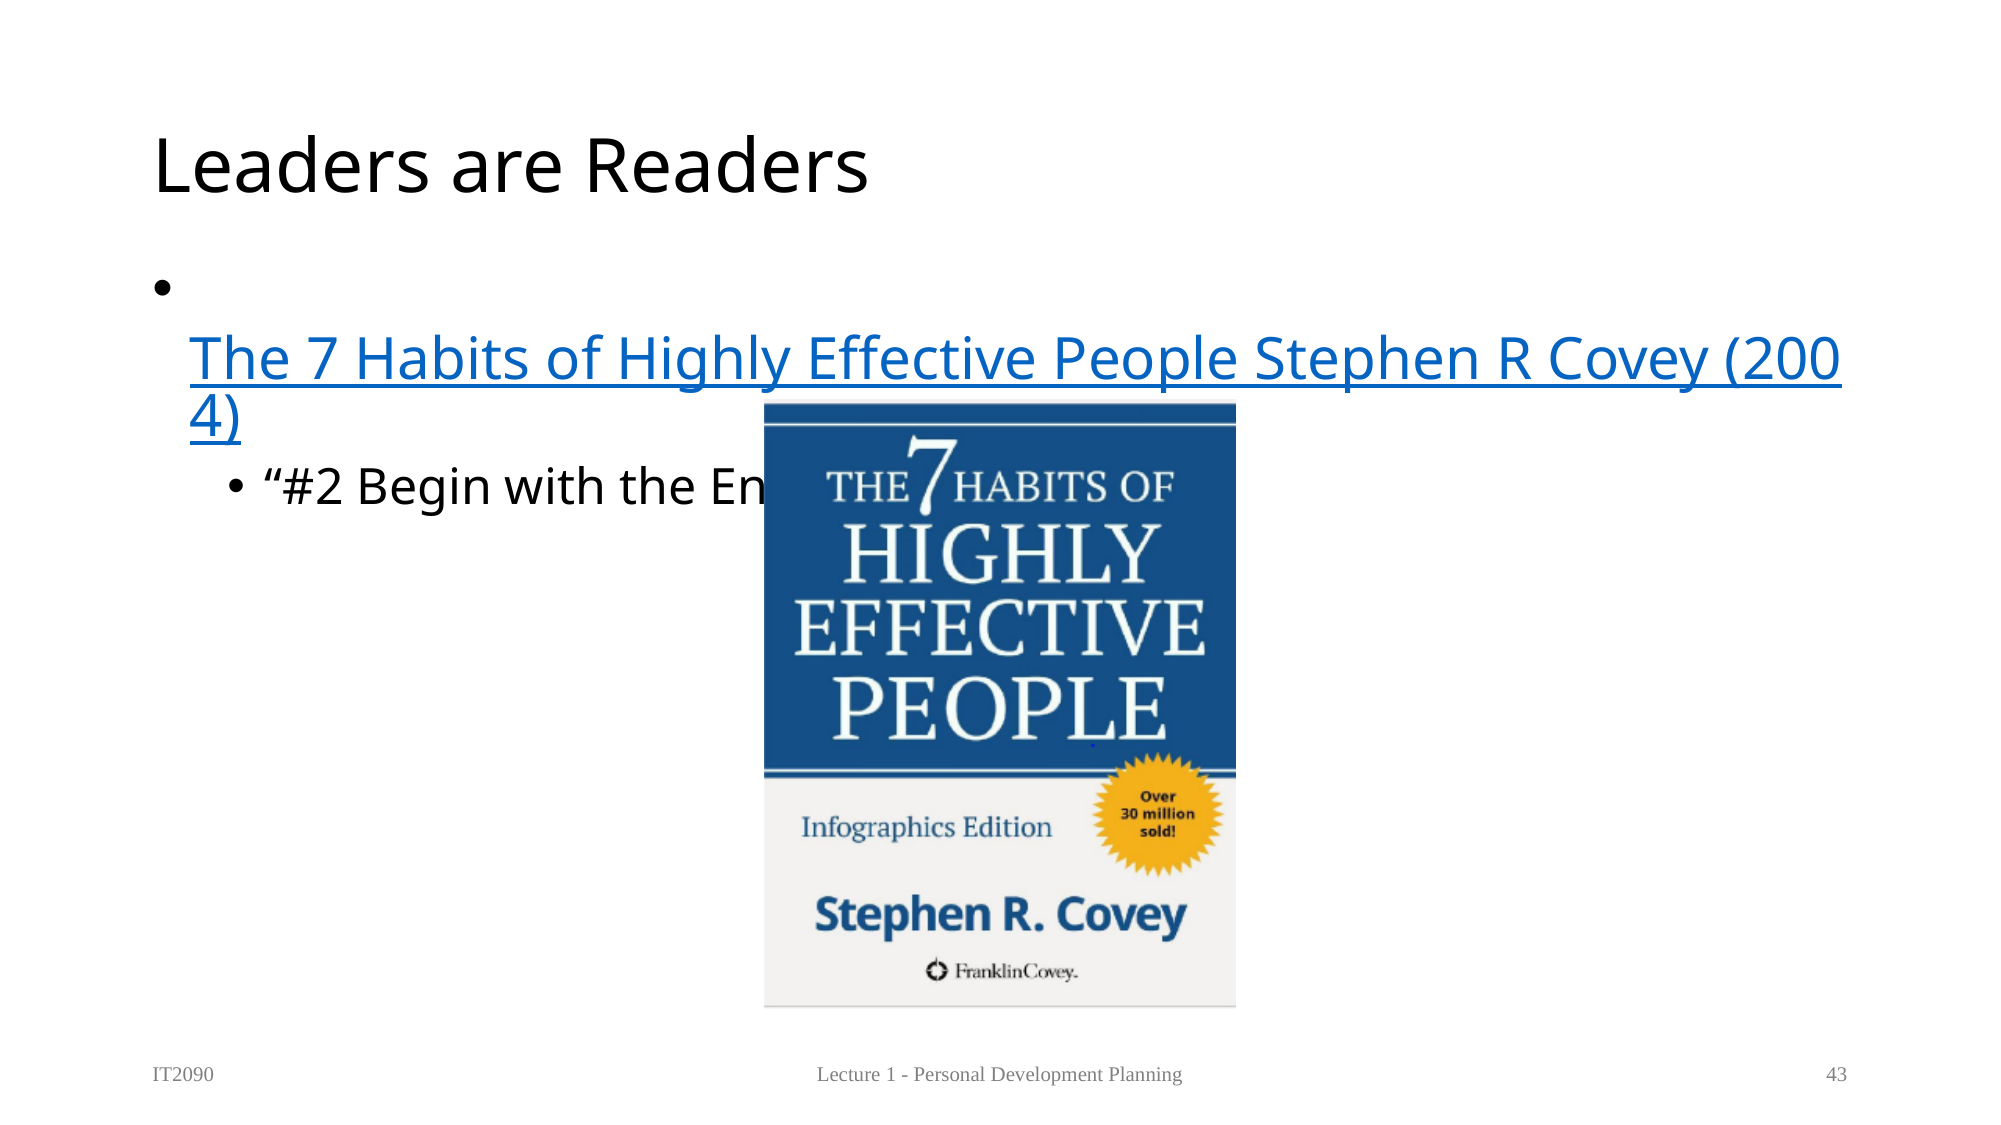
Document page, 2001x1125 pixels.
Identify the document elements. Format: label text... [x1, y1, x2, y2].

title Leaders are Readers [137, 115, 1863, 221]
picture [763, 399, 1236, 1009]
slide_number IT2090 [137, 1042, 588, 1103]
list The 7 Habits of Highly Effective People Stephen R Covey (2004) “#2 Begin with the End in Mind” [137, 251, 1863, 966]
slide_number 43 [1412, 1042, 1863, 1103]
footer Lecture 1 - Personal Development Planning [662, 1042, 1338, 1103]
